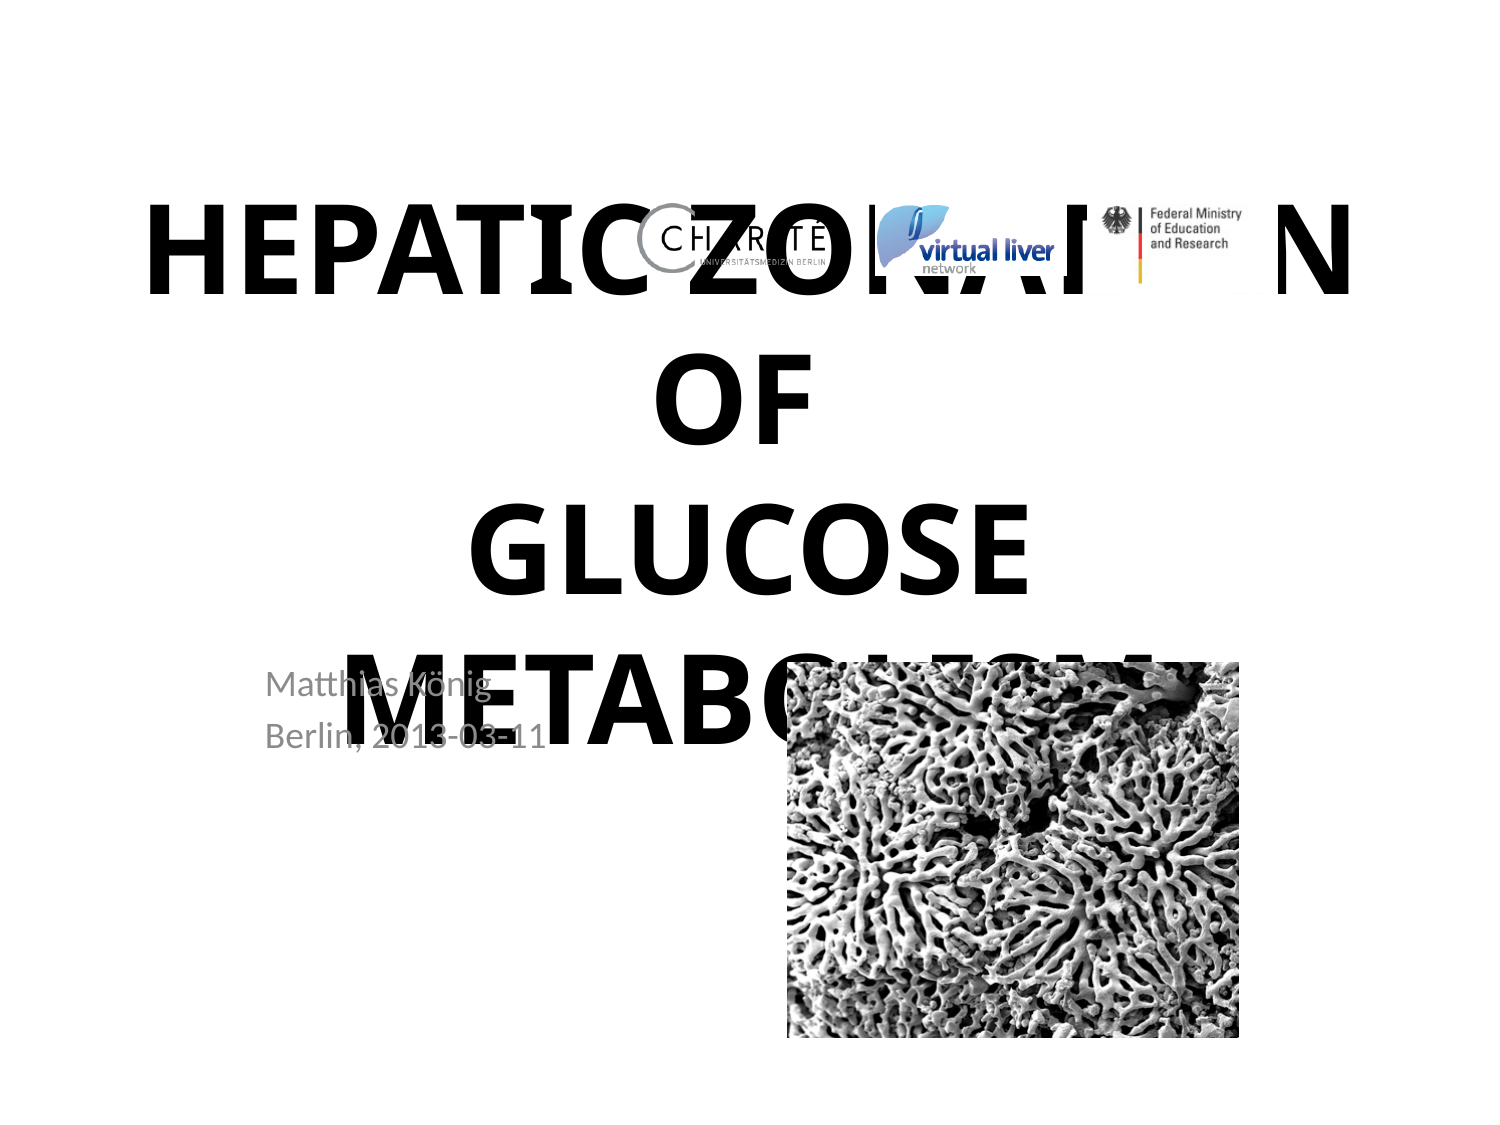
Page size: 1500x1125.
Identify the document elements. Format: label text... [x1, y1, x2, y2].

picture [637, 202, 826, 273]
picture [1087, 202, 1278, 298]
subtitle Matthias König Berlin, 2013-03-11 [249, 651, 1300, 939]
picture [874, 202, 1068, 276]
picture [787, 662, 1239, 1038]
title Hepatic zonation of Glucose Metabolism [112, 349, 1388, 591]
